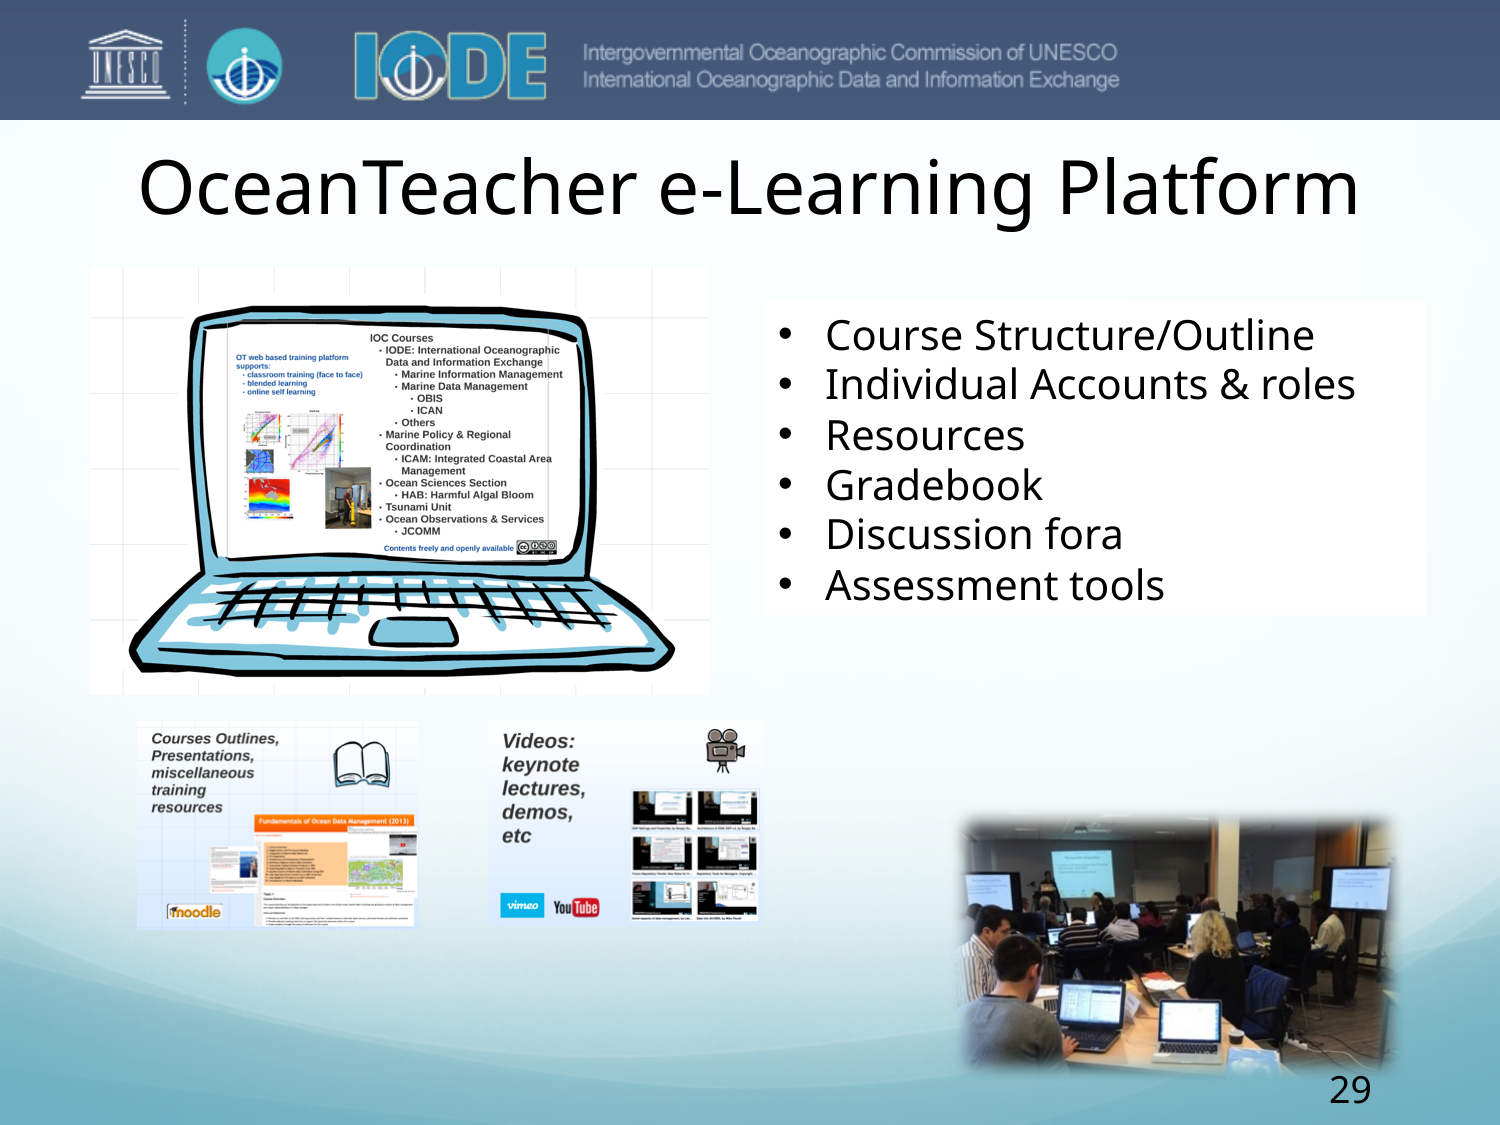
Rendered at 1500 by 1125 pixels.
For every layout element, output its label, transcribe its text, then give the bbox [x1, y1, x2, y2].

picture [89, 267, 710, 696]
text_box 29 [1314, 1058, 1500, 1125]
picture [0, 0, 1500, 120]
picture [487, 719, 764, 930]
picture [948, 805, 1406, 1084]
text_box Course Structure/Outline Individual Accounts & roles Resources Gradebook Discussion fora Assessment tools [763, 300, 1427, 616]
title OceanTeacher e-Learning Platform [90, 119, 1410, 237]
picture [136, 720, 419, 930]
